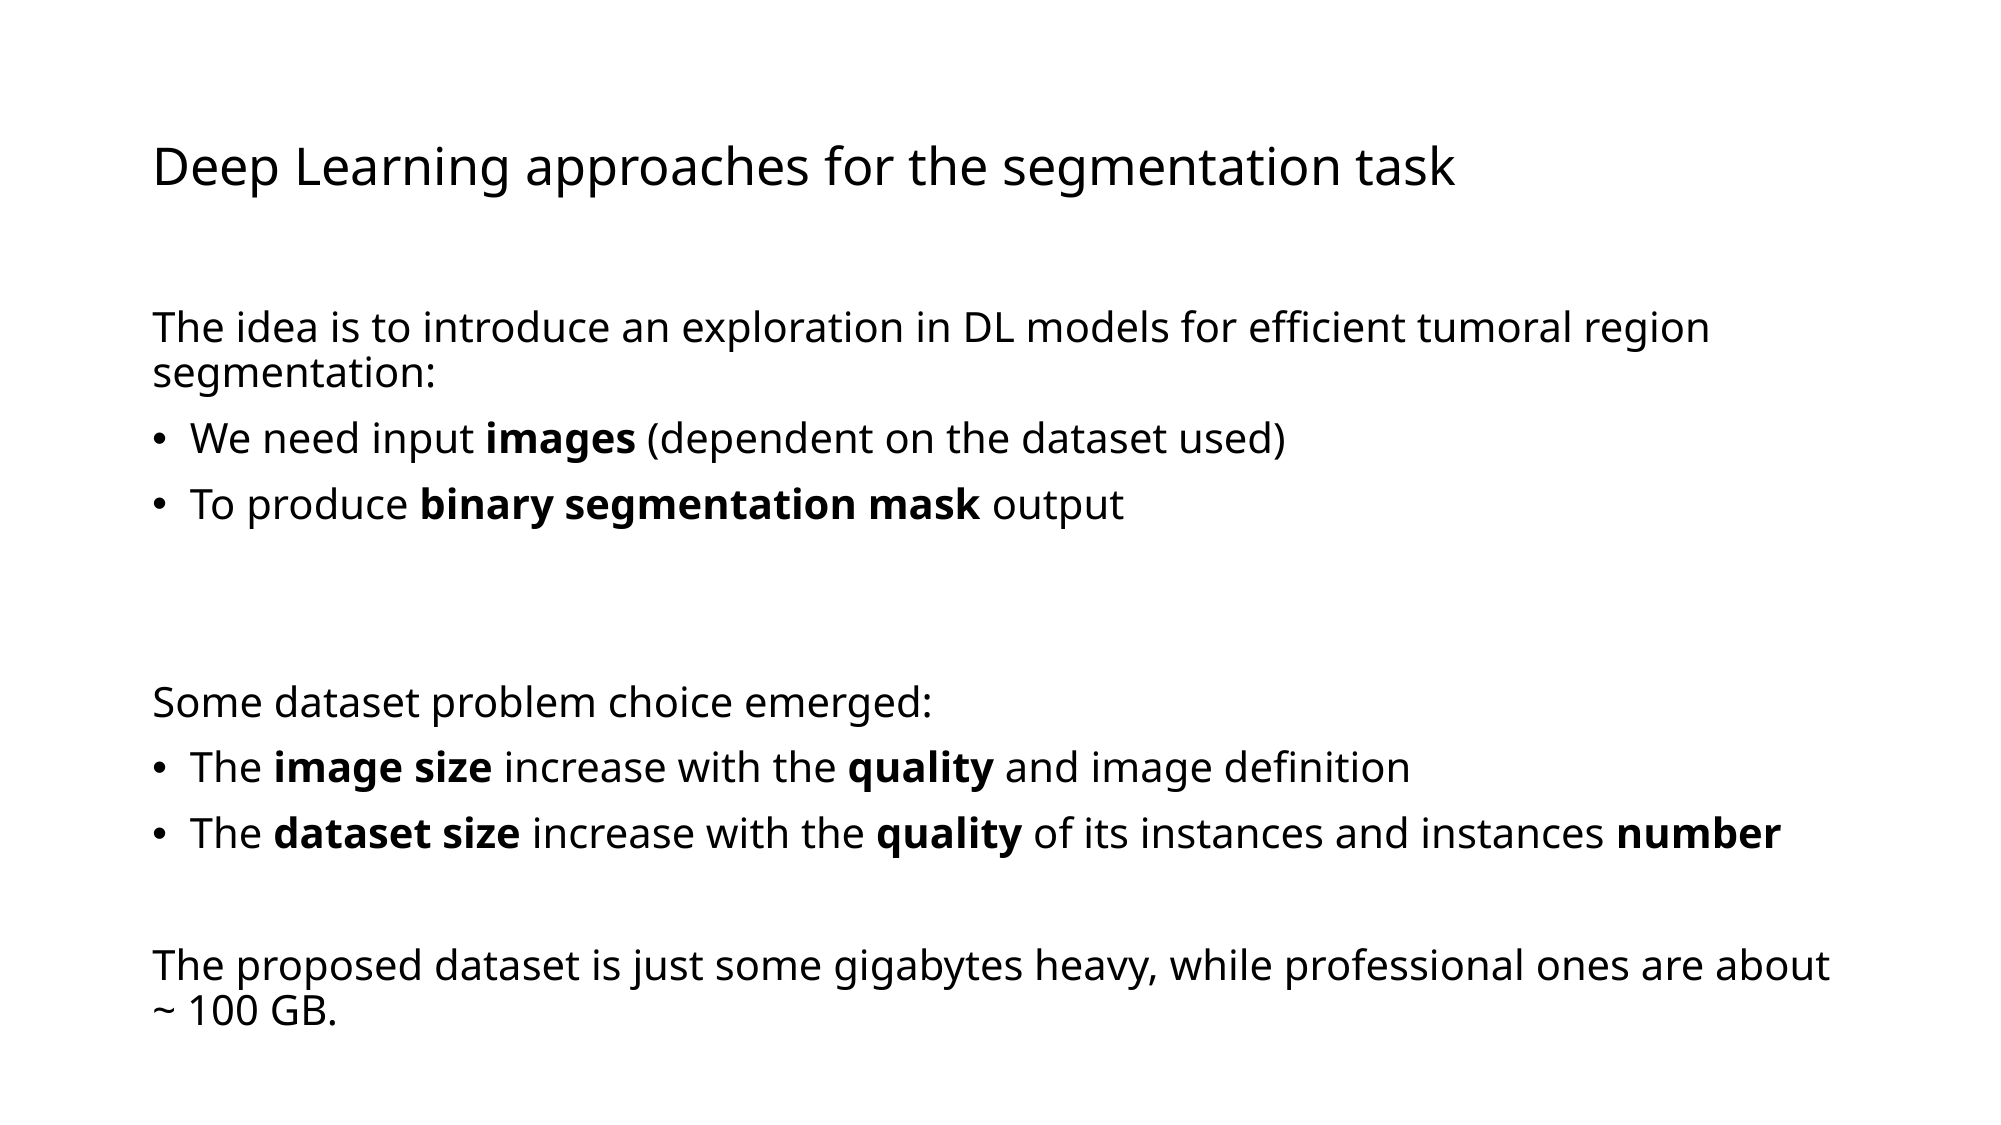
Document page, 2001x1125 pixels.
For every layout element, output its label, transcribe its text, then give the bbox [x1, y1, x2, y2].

list The idea is to introduce an exploration in DL models for efficient tumoral region segmentation: We need input images (dependent on the dataset used) To produce binary segmentation mask output Some dataset problem choice emerged: The image size increase with the quality and image definition The dataset size increase with the quality of its instances and instances number The proposed dataset is just some gigabytes heavy, while professional ones are about ~ 100 GB. [137, 299, 1863, 1014]
title Deep Learning approaches for the segmentation task [137, 59, 1863, 278]
